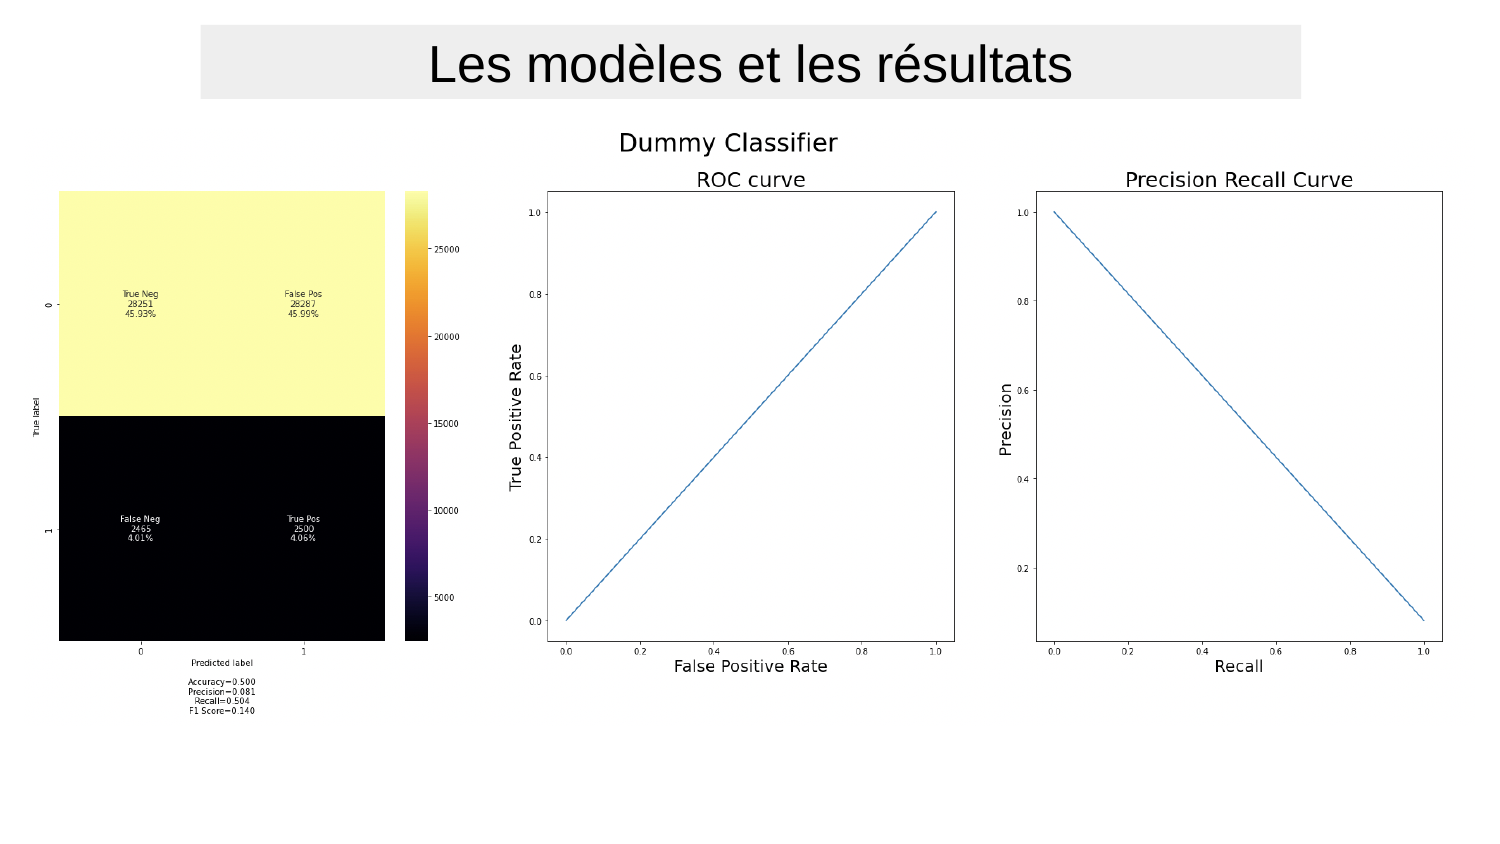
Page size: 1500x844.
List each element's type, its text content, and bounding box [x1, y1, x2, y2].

picture [24, 128, 1476, 726]
text_box Les modèles et les résultats [200, 24, 1302, 99]
